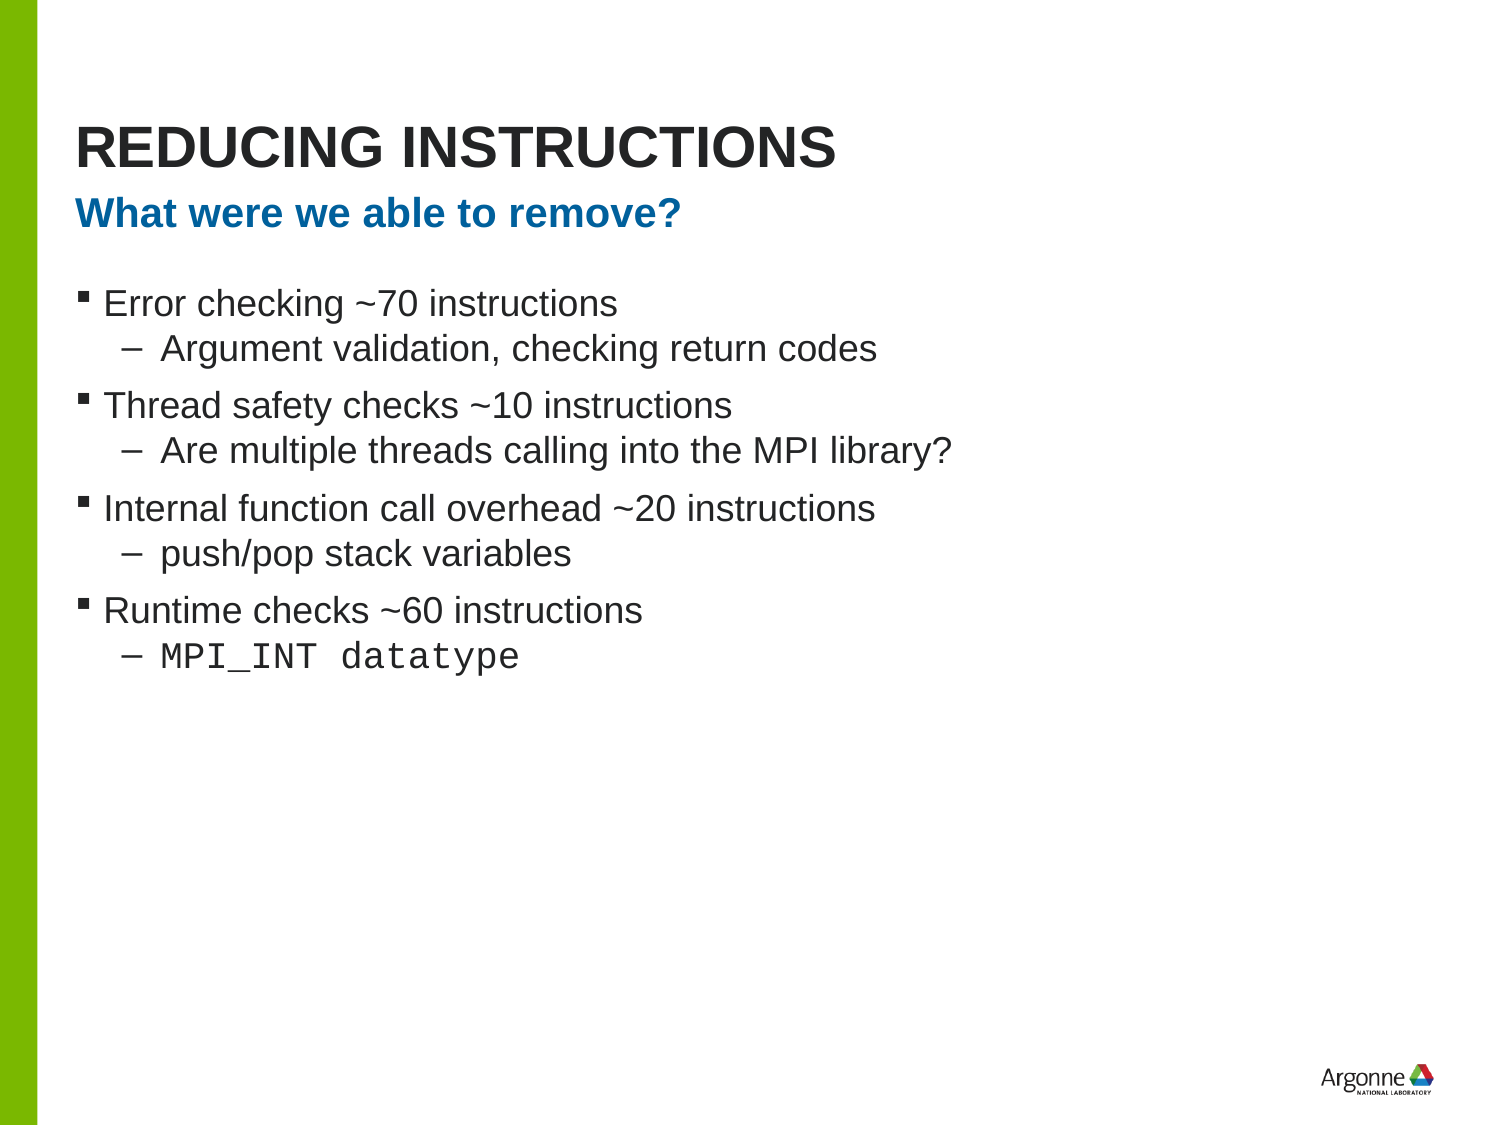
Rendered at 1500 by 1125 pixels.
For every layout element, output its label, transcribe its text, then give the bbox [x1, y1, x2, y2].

picture [1315, 1055, 1442, 1102]
list Error checking ~70 instructions Argument validation, checking return codes Thread safety checks ~10 instructions Are multiple threads calling into the MPI library? Internal function call overhead ~20 instructions push/pop stack variables Runtime checks ~60 instructions MPI_INT datatype [75, 278, 1449, 1005]
title Reducing instructions [75, 45, 1449, 182]
list What were we able to remove? [75, 191, 1449, 274]
